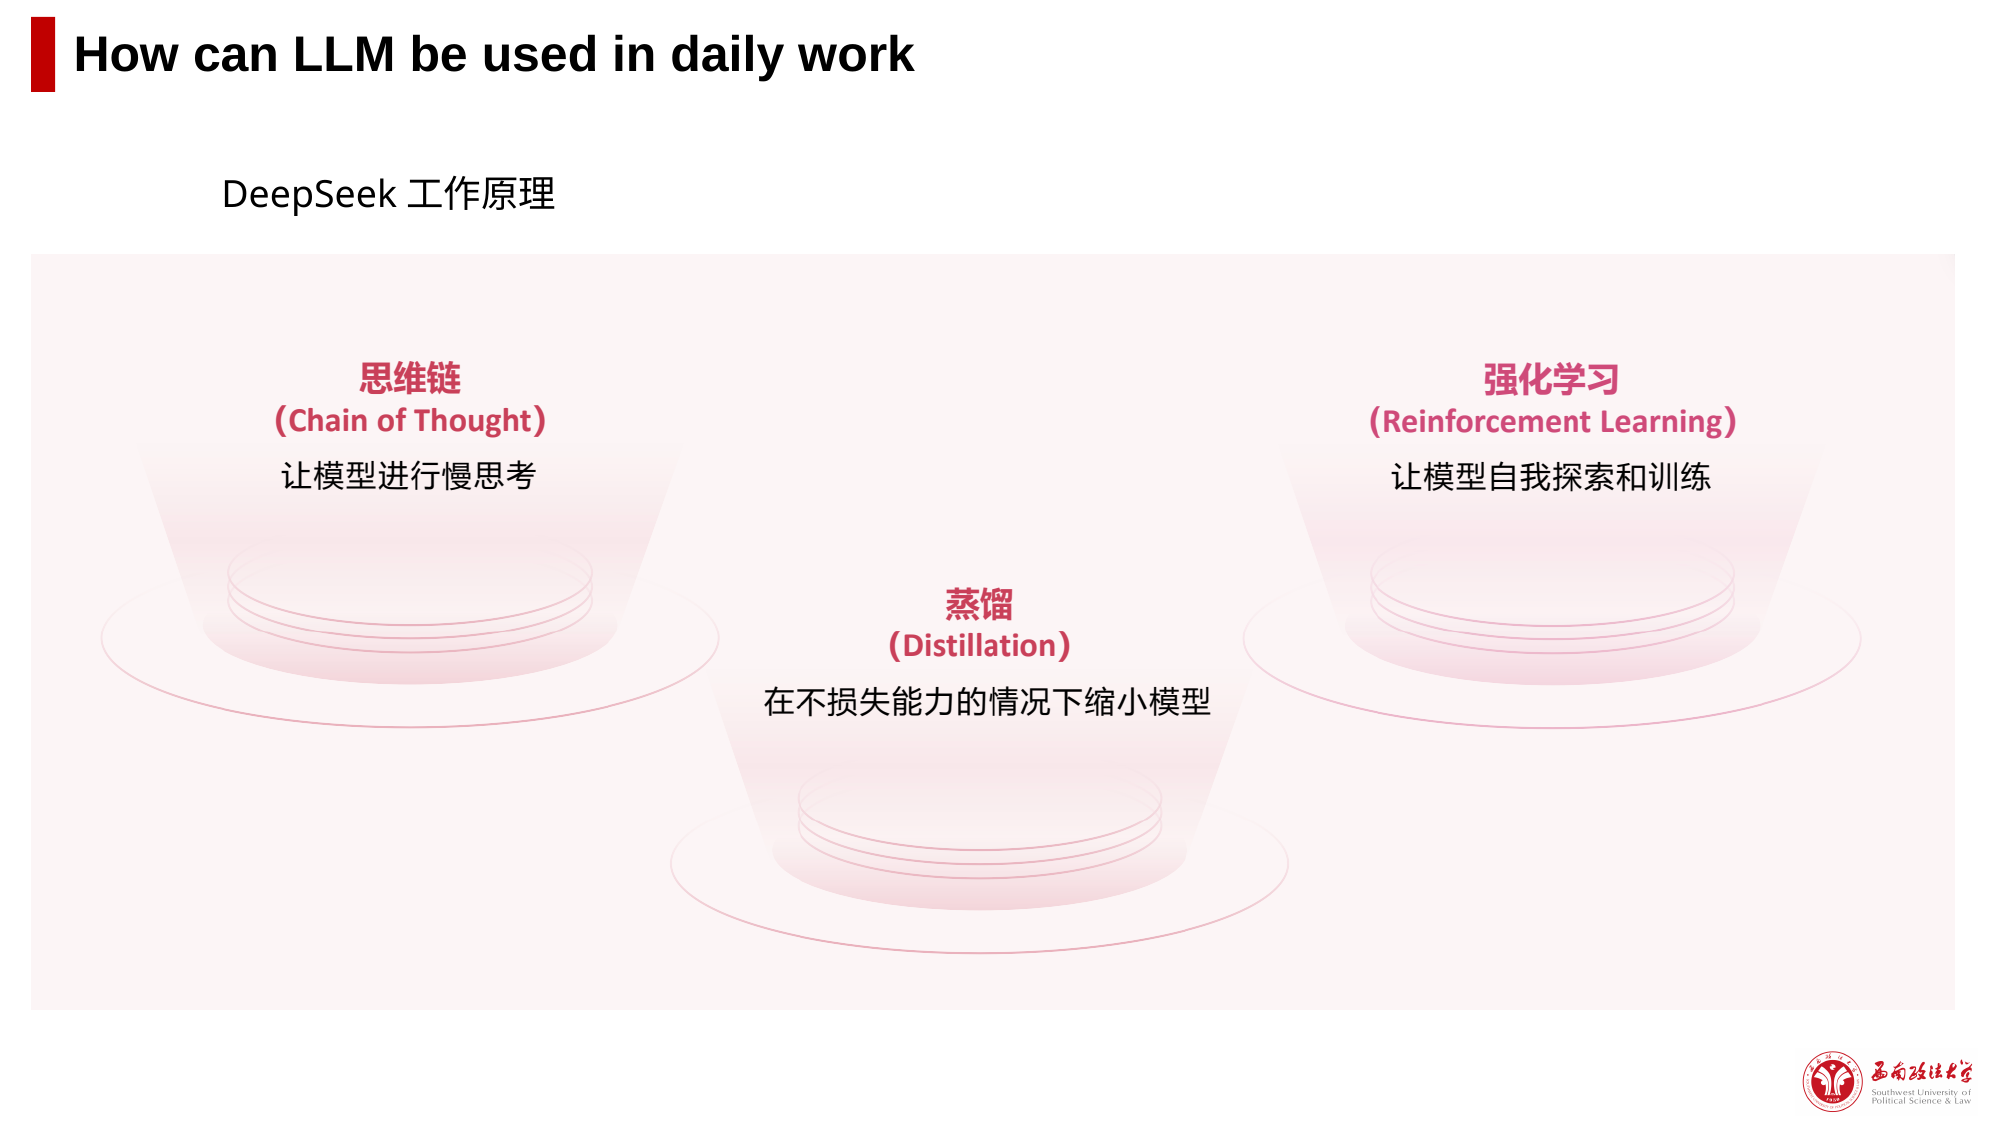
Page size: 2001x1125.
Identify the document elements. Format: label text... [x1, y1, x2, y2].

text_box How can LLM be used in daily work [58, 13, 931, 89]
text_box [30, 16, 56, 93]
picture [1795, 1048, 1978, 1116]
picture [31, 254, 1955, 1011]
text_box DeepSeek工作原理 [206, 162, 571, 223]
